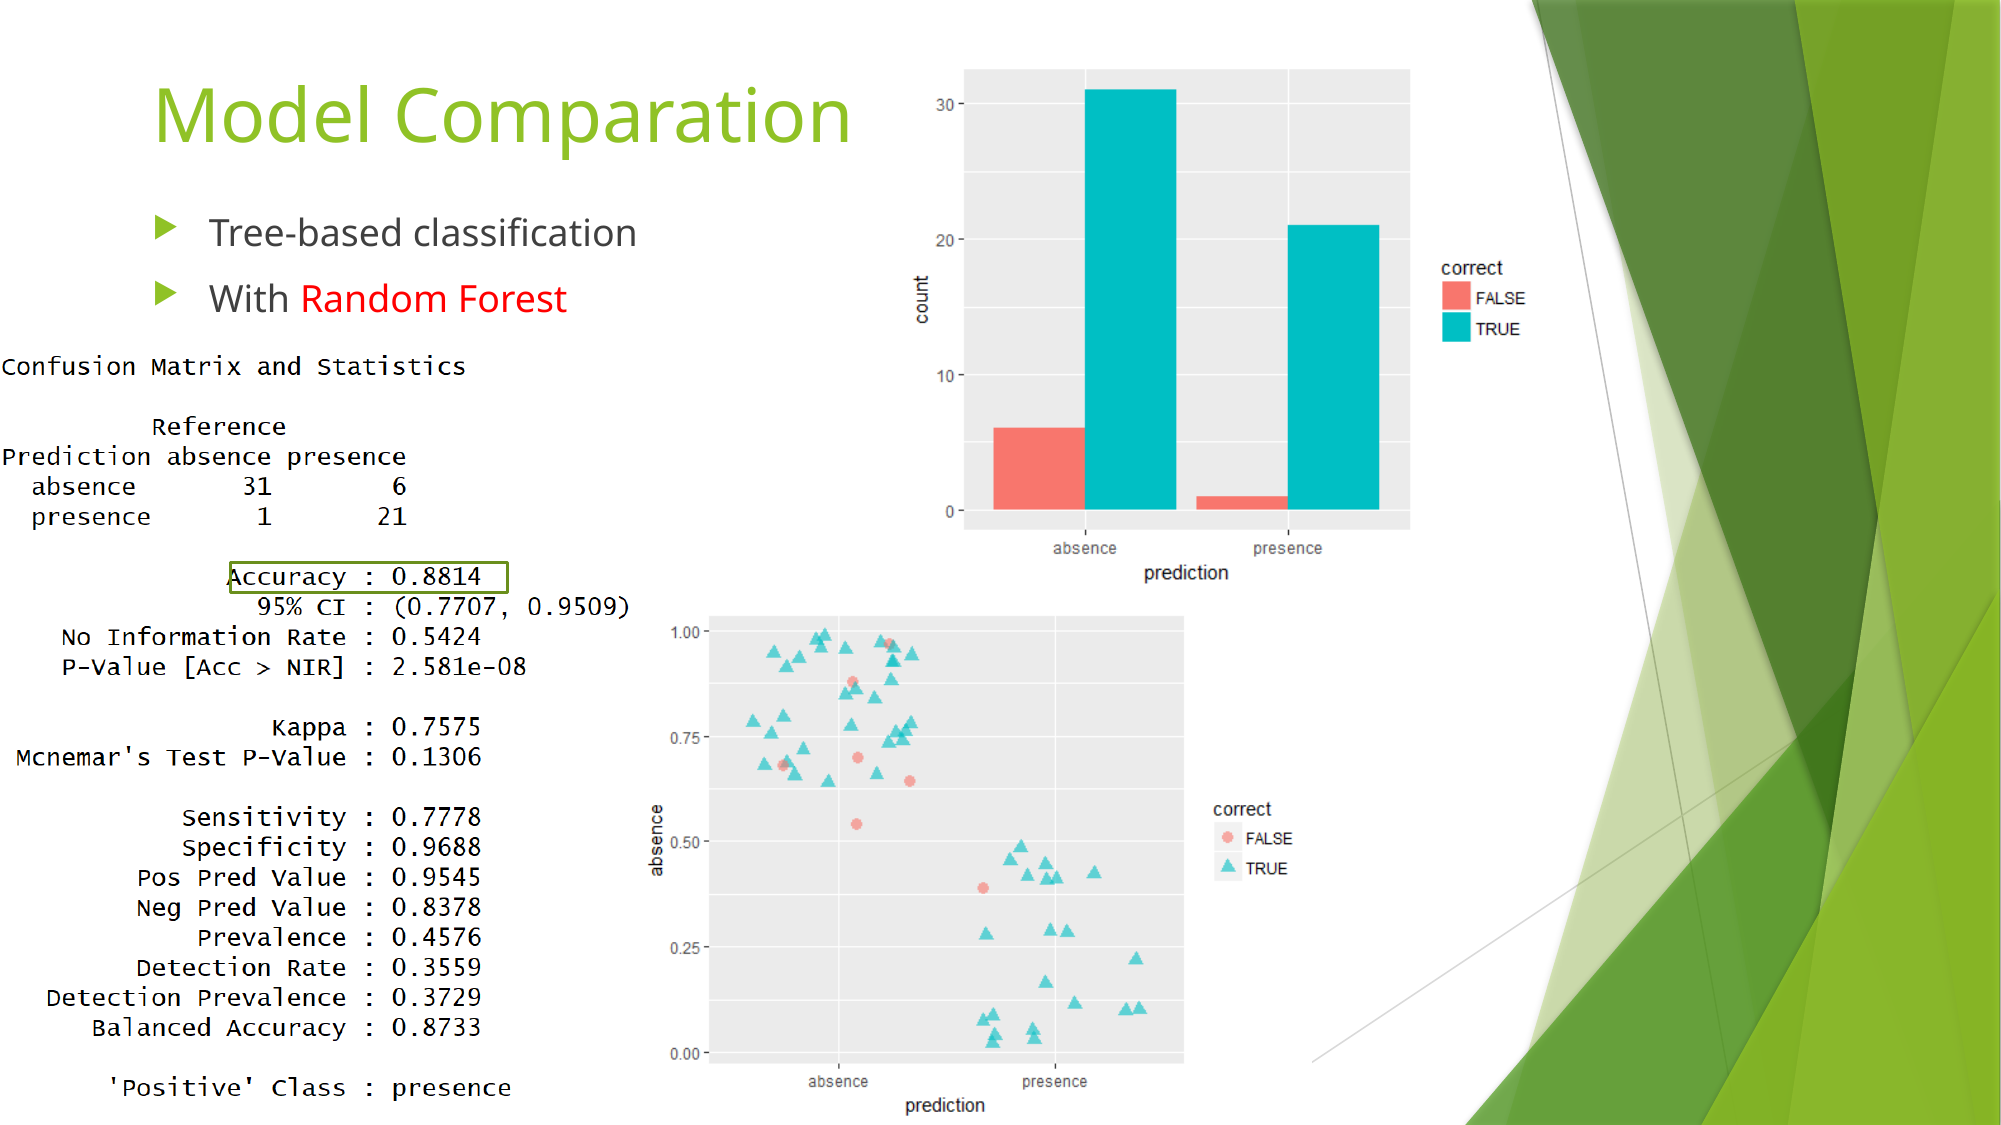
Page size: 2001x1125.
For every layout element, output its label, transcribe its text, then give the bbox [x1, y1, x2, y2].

title Model Comparation [1545, 59, 1863, 202]
title Model Comparation [137, 59, 902, 202]
text_box Tree-based classification With Random Forest [137, 201, 695, 606]
picture [900, 60, 1546, 594]
picture [0, 326, 1313, 1125]
